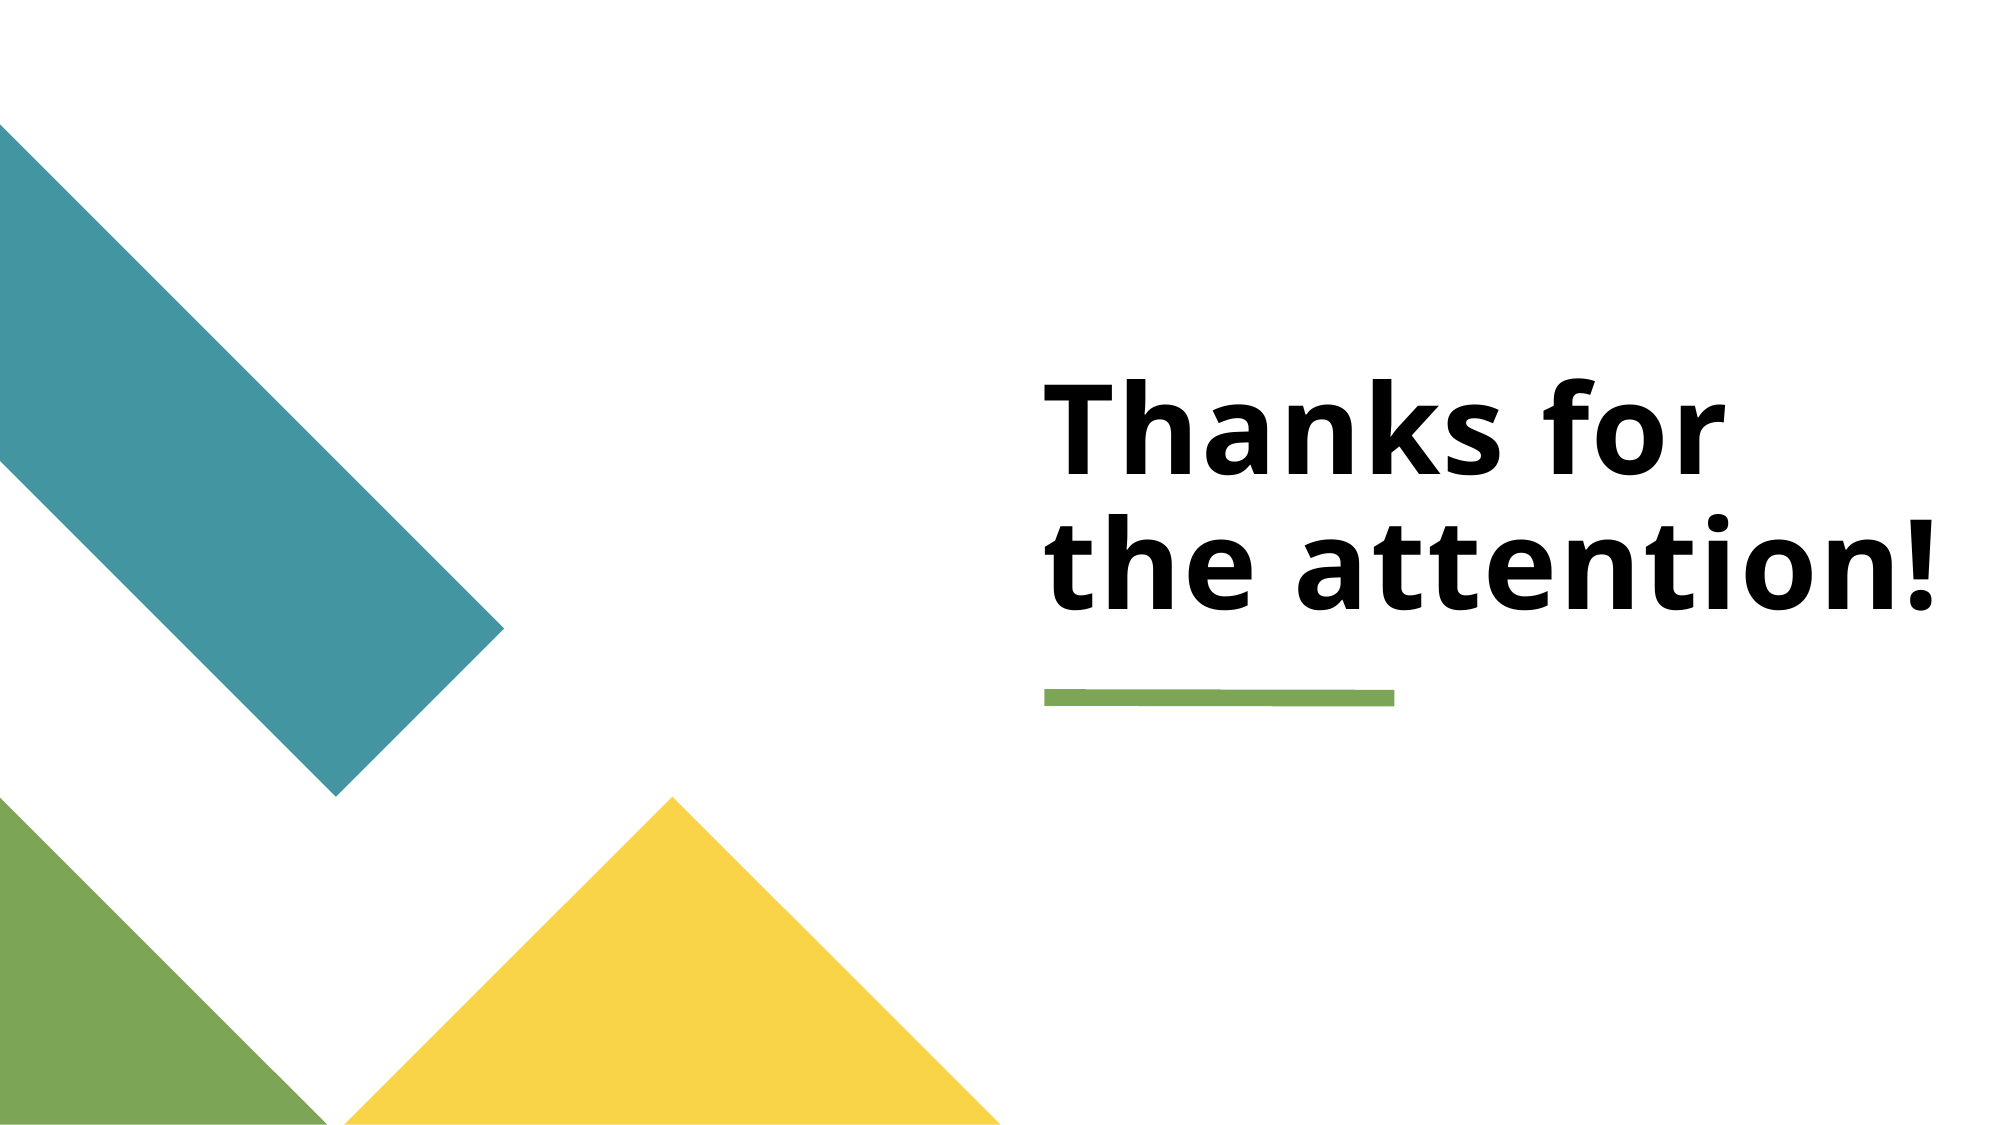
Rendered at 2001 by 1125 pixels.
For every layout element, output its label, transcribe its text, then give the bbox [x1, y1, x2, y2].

title Thanks for the attention! [1042, 388, 1944, 637]
